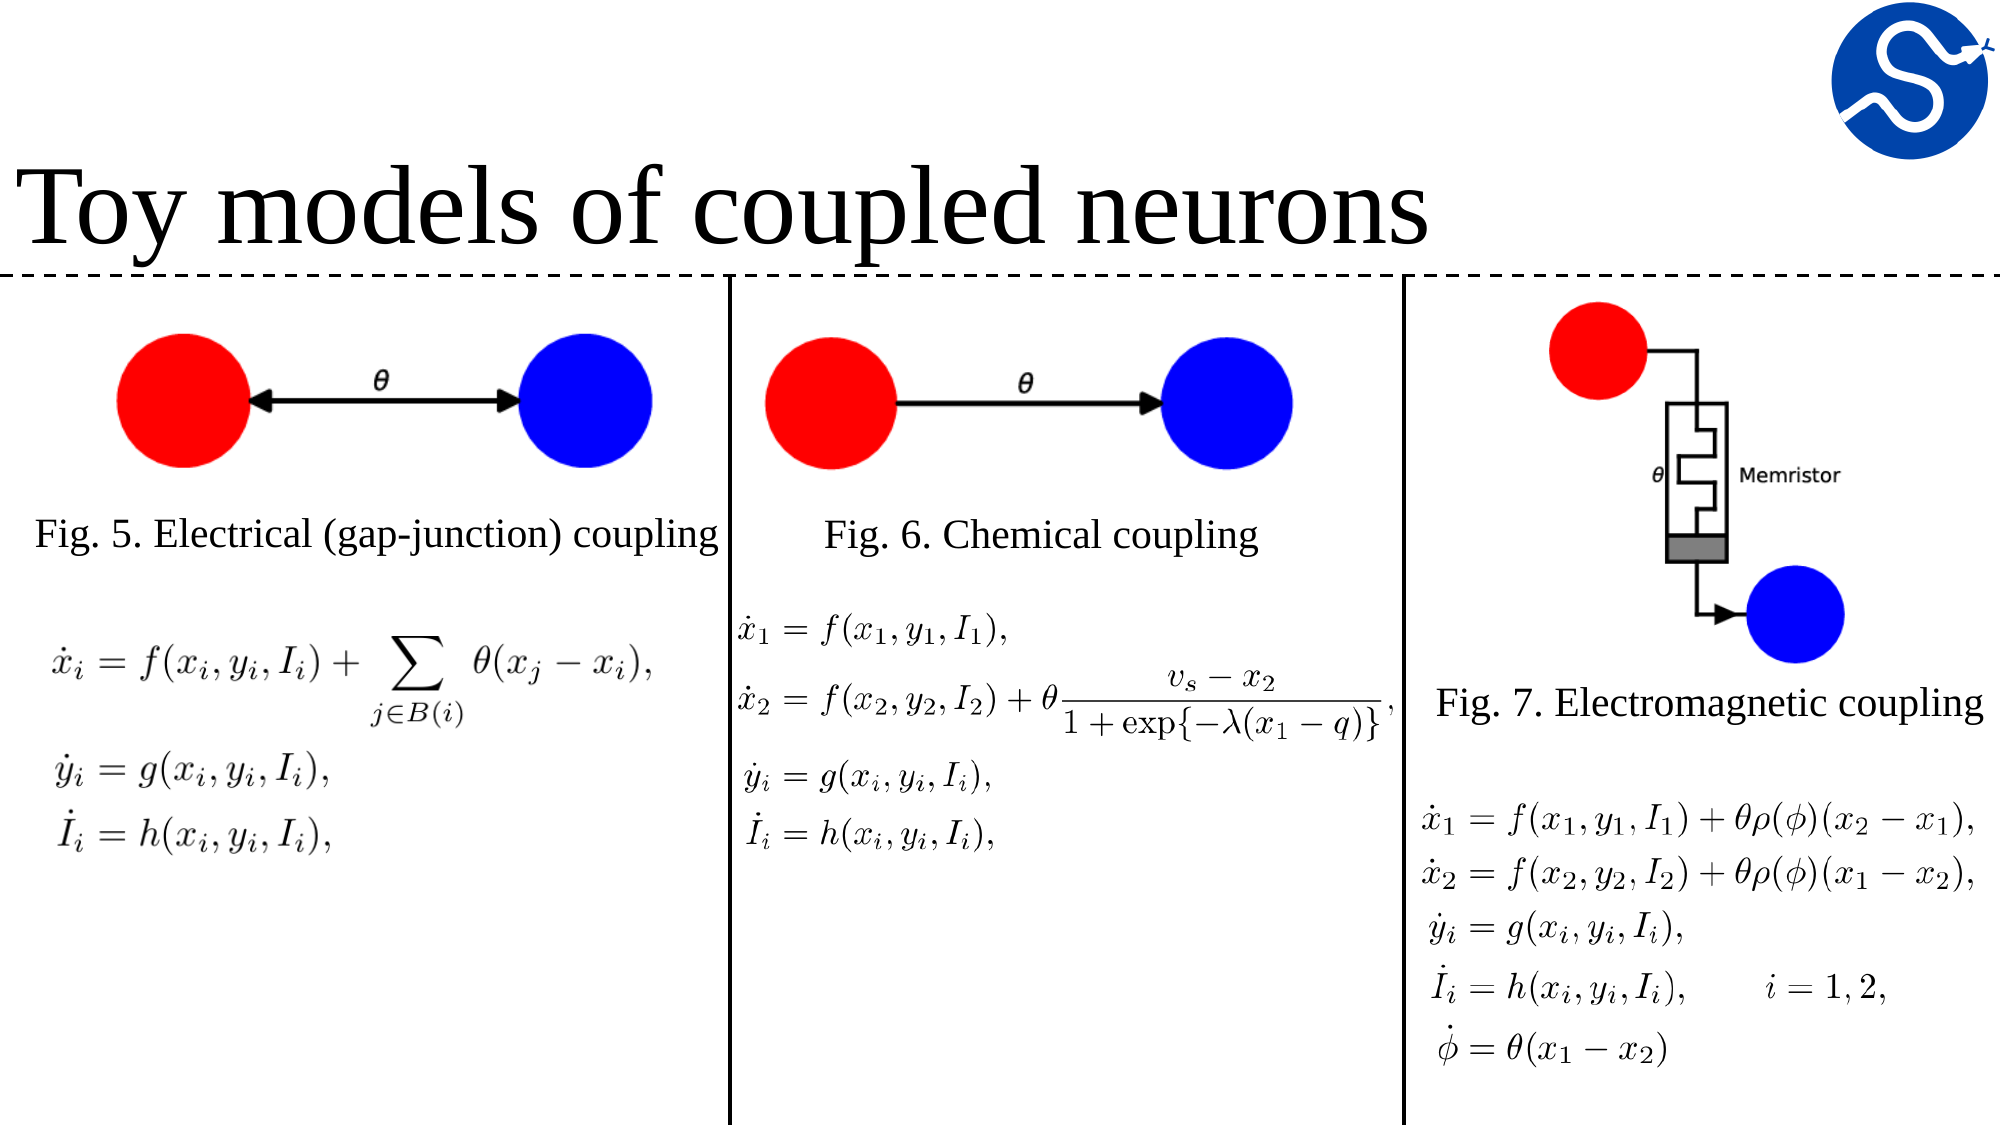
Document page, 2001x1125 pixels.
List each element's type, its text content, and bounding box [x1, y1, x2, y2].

picture [42, 636, 658, 862]
text_box Fig. 6. Chemical coupling [809, 499, 1325, 565]
picture [1420, 796, 1983, 1081]
title Toy models of coupled neurons [0, 82, 2000, 274]
text_box Fig. 7. Electromagnetic coupling [1420, 666, 2000, 732]
picture [91, 318, 685, 484]
picture [731, 604, 1403, 862]
picture [758, 327, 1307, 477]
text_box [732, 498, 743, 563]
picture [1829, 0, 2000, 165]
picture [1549, 281, 1854, 669]
text_box Fig. 5. Electrical (gap-junction) coupling [19, 498, 728, 563]
